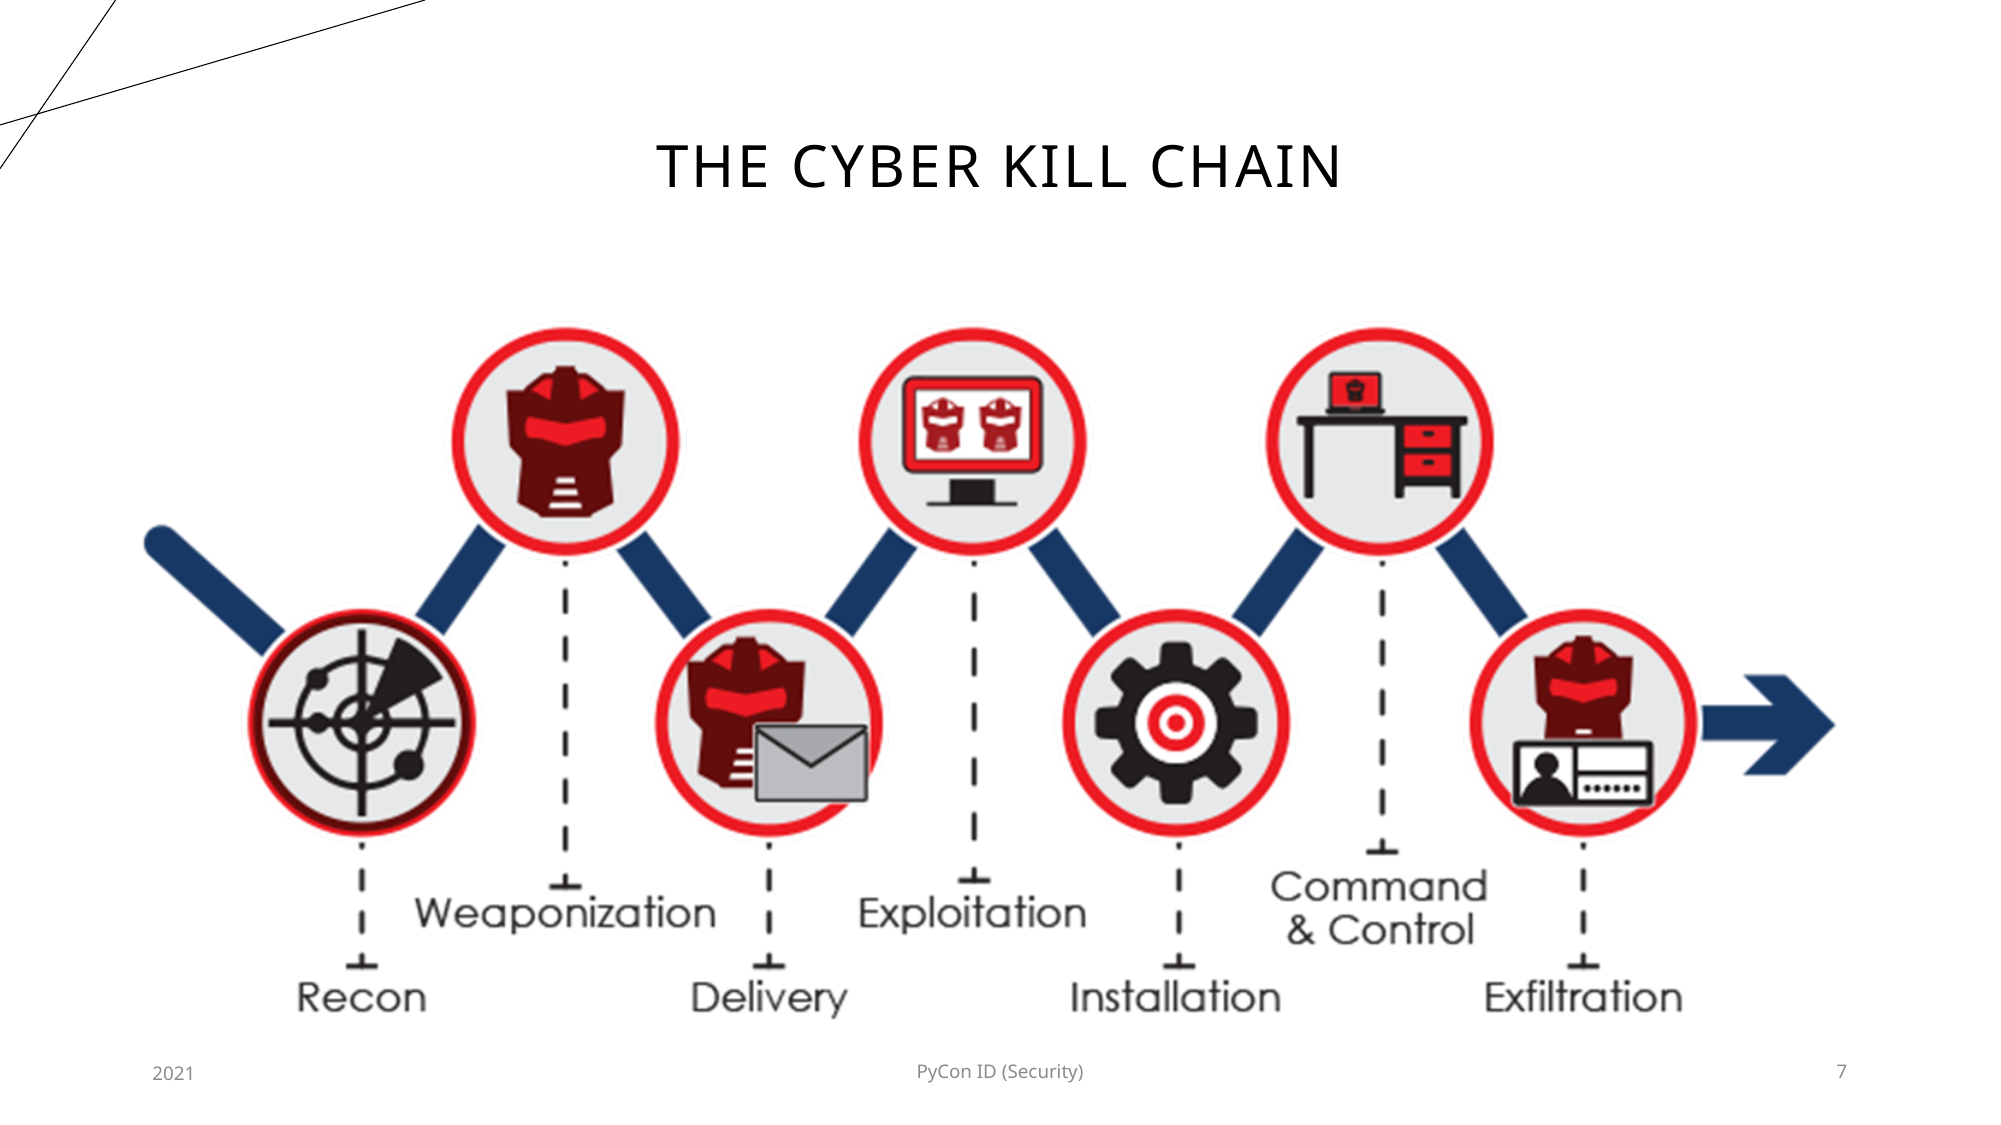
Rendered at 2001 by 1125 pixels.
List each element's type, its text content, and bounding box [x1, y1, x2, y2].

slide_number 7 [1412, 1042, 1863, 1103]
slide_number 2021 [137, 1042, 588, 1103]
title The Cyber Kill Chain [137, 59, 1863, 278]
footer PyCon ID (Security) [662, 1042, 1338, 1103]
picture [137, 308, 1845, 1038]
